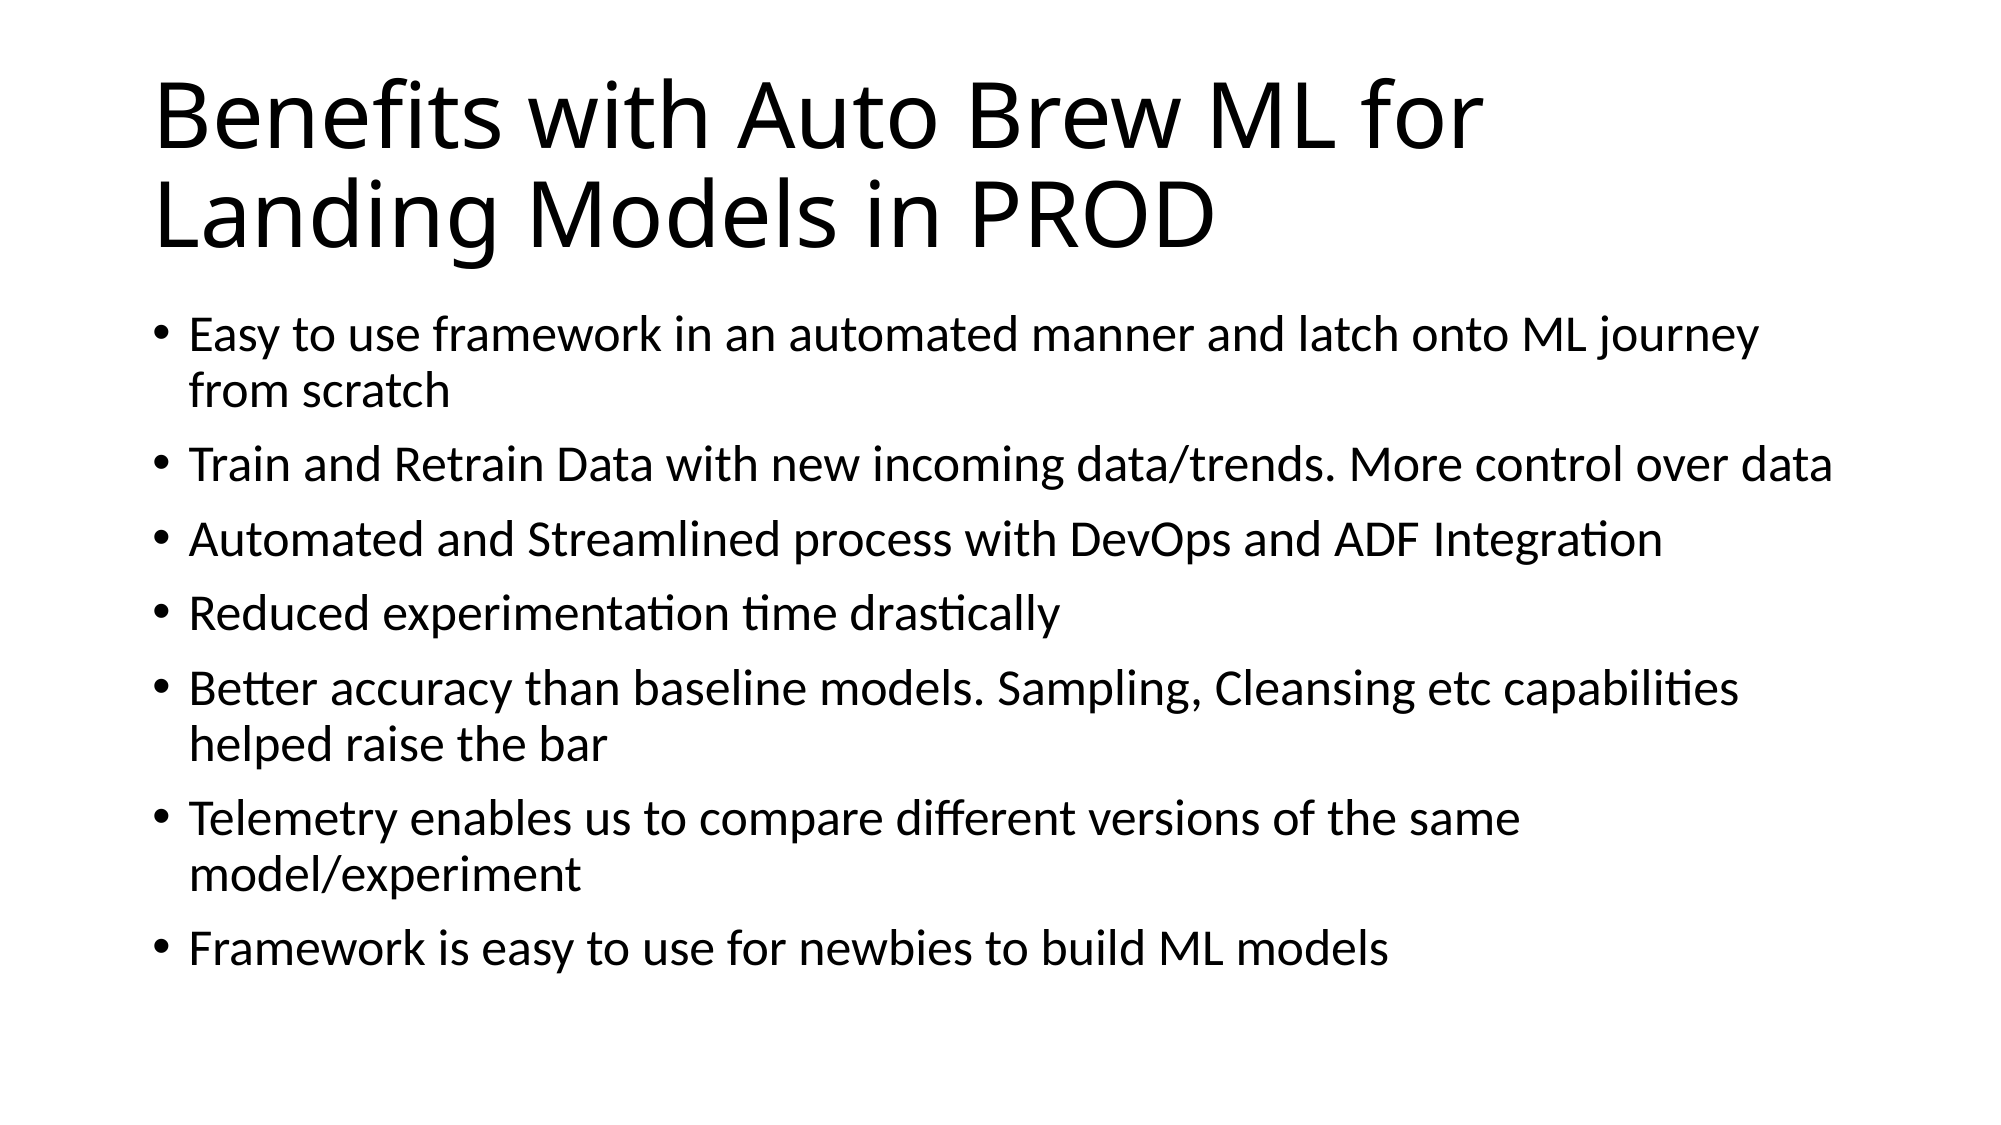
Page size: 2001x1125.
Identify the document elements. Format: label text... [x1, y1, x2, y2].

title Benefits with Auto Brew ML for Landing Models in PROD [137, 59, 1863, 278]
list Easy to use framework in an automated manner and latch onto ML journey from scratch Train and Retrain Data with new incoming data/trends. More control over data Automated and Streamlined process with DevOps and ADF Integration Reduced experimentation time drastically Better accuracy than baseline models. Sampling, Cleansing etc capabilities helped raise the bar Telemetry enables us to compare different versions of the same model/experiment Framework is easy to use for newbies to build ML models [137, 299, 1863, 1014]
